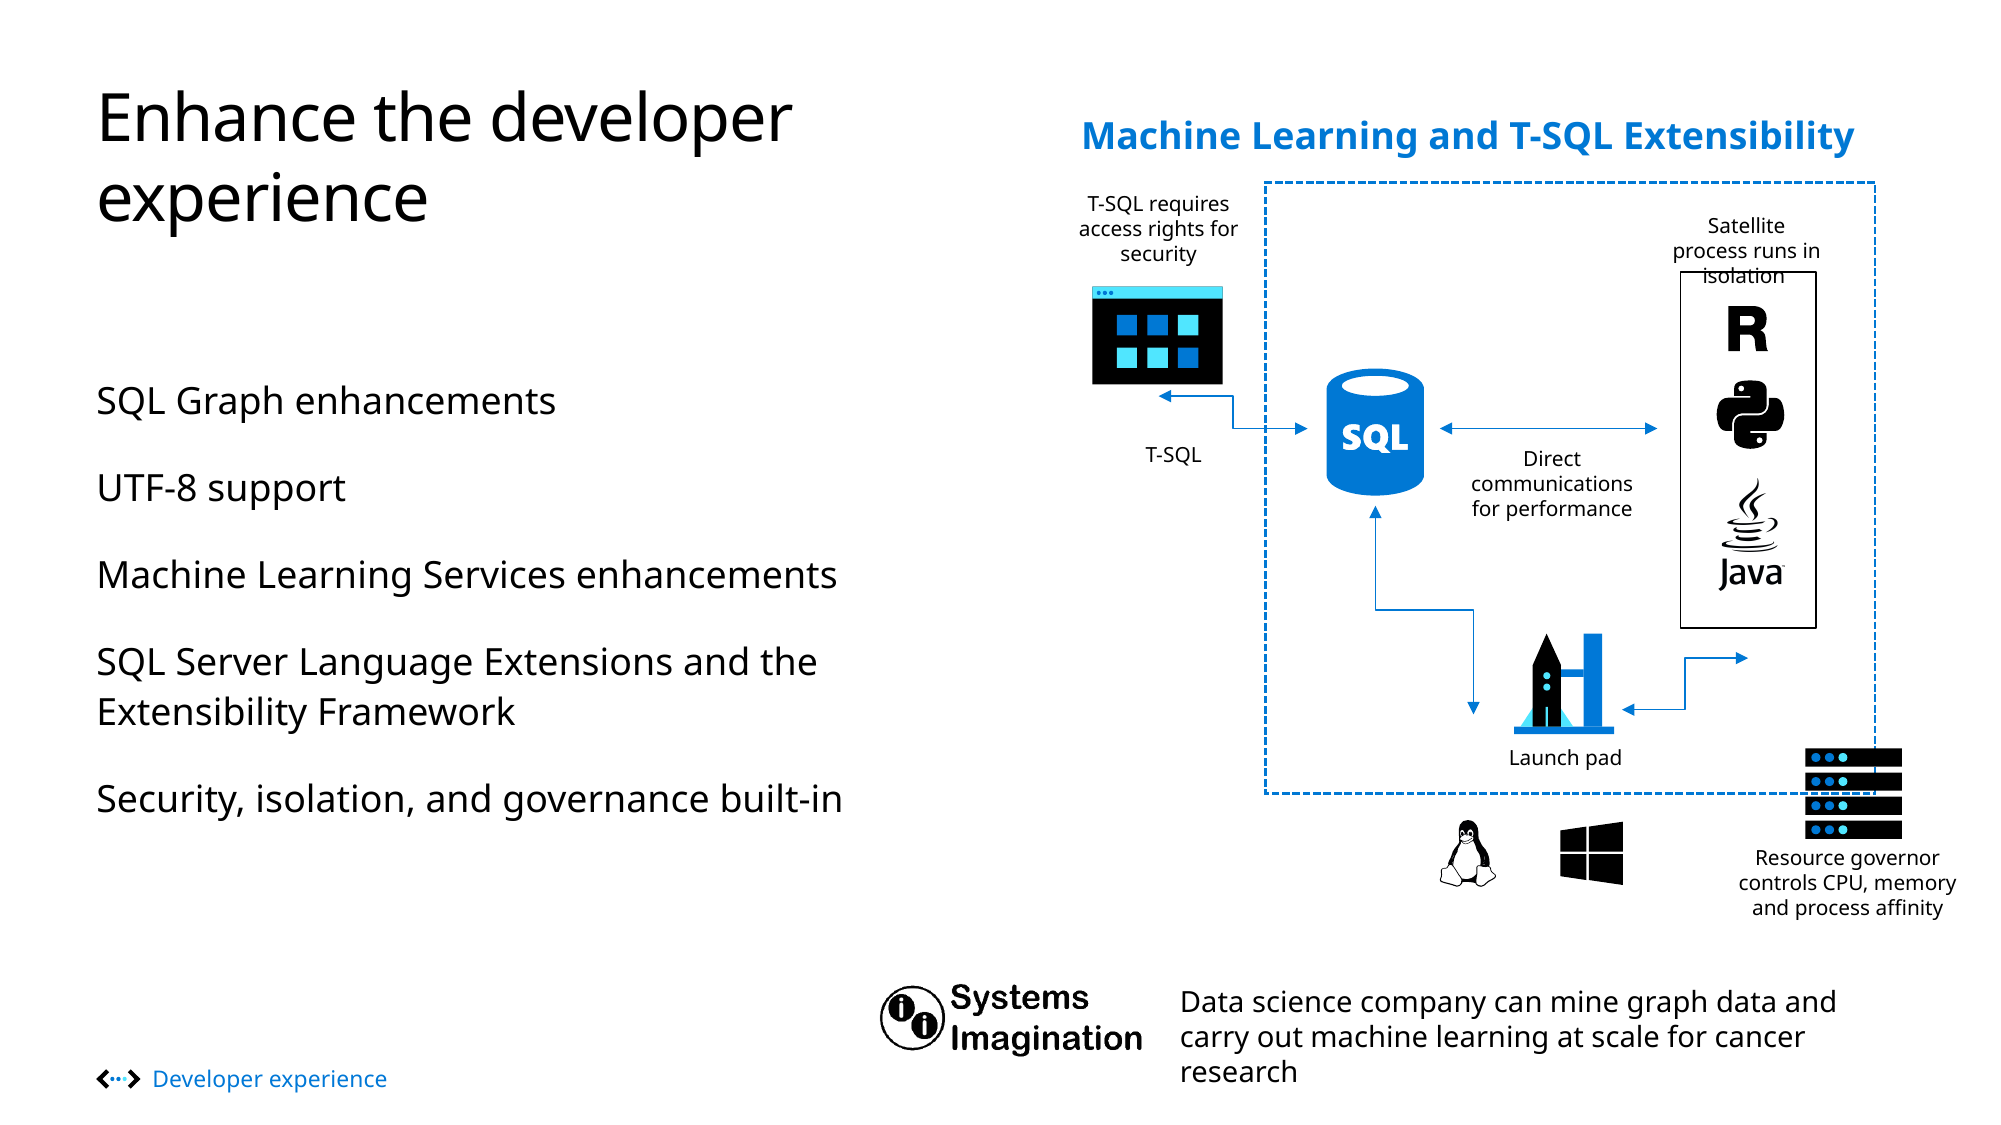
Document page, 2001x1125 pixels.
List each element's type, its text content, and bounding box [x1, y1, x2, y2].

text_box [1439, 819, 1497, 887]
text_box Machine Learning and T-SQL Extensibility [1081, 111, 1985, 157]
text_box [1728, 306, 1769, 352]
text_box [1680, 271, 1817, 629]
text_box [1560, 854, 1587, 881]
picture [879, 983, 1142, 1057]
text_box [1092, 286, 1223, 385]
text_box Developer experience [137, 1057, 443, 1100]
text_box [1588, 854, 1623, 886]
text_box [1319, 560, 1529, 660]
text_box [1158, 395, 1308, 429]
text_box Resource governor controls CPU, memory and process affinity [1729, 844, 1966, 900]
text_box T-SQL requires access rights for security [1075, 190, 1242, 252]
text_box [1265, 182, 1876, 794]
text_box [1325, 367, 1425, 497]
text_box [1588, 821, 1623, 852]
text_box T-SQL [1106, 441, 1241, 467]
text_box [1805, 748, 1903, 840]
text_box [96, 1069, 141, 1089]
text_box [1560, 826, 1587, 852]
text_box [1621, 657, 1749, 710]
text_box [1715, 478, 1785, 594]
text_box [1513, 633, 1615, 735]
list SQL Graph enhancements UTF-8 support Machine Learning Services enhancements SQL Server Language Extensions and the Extensibility Framework Security, isolation, and governance built-in [96, 372, 880, 920]
title Enhance the developer experience [96, 75, 900, 237]
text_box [1715, 380, 1785, 450]
text_box Data science company can mine graph data and carry out machine learning at scale for cancer research [1179, 983, 1890, 1089]
